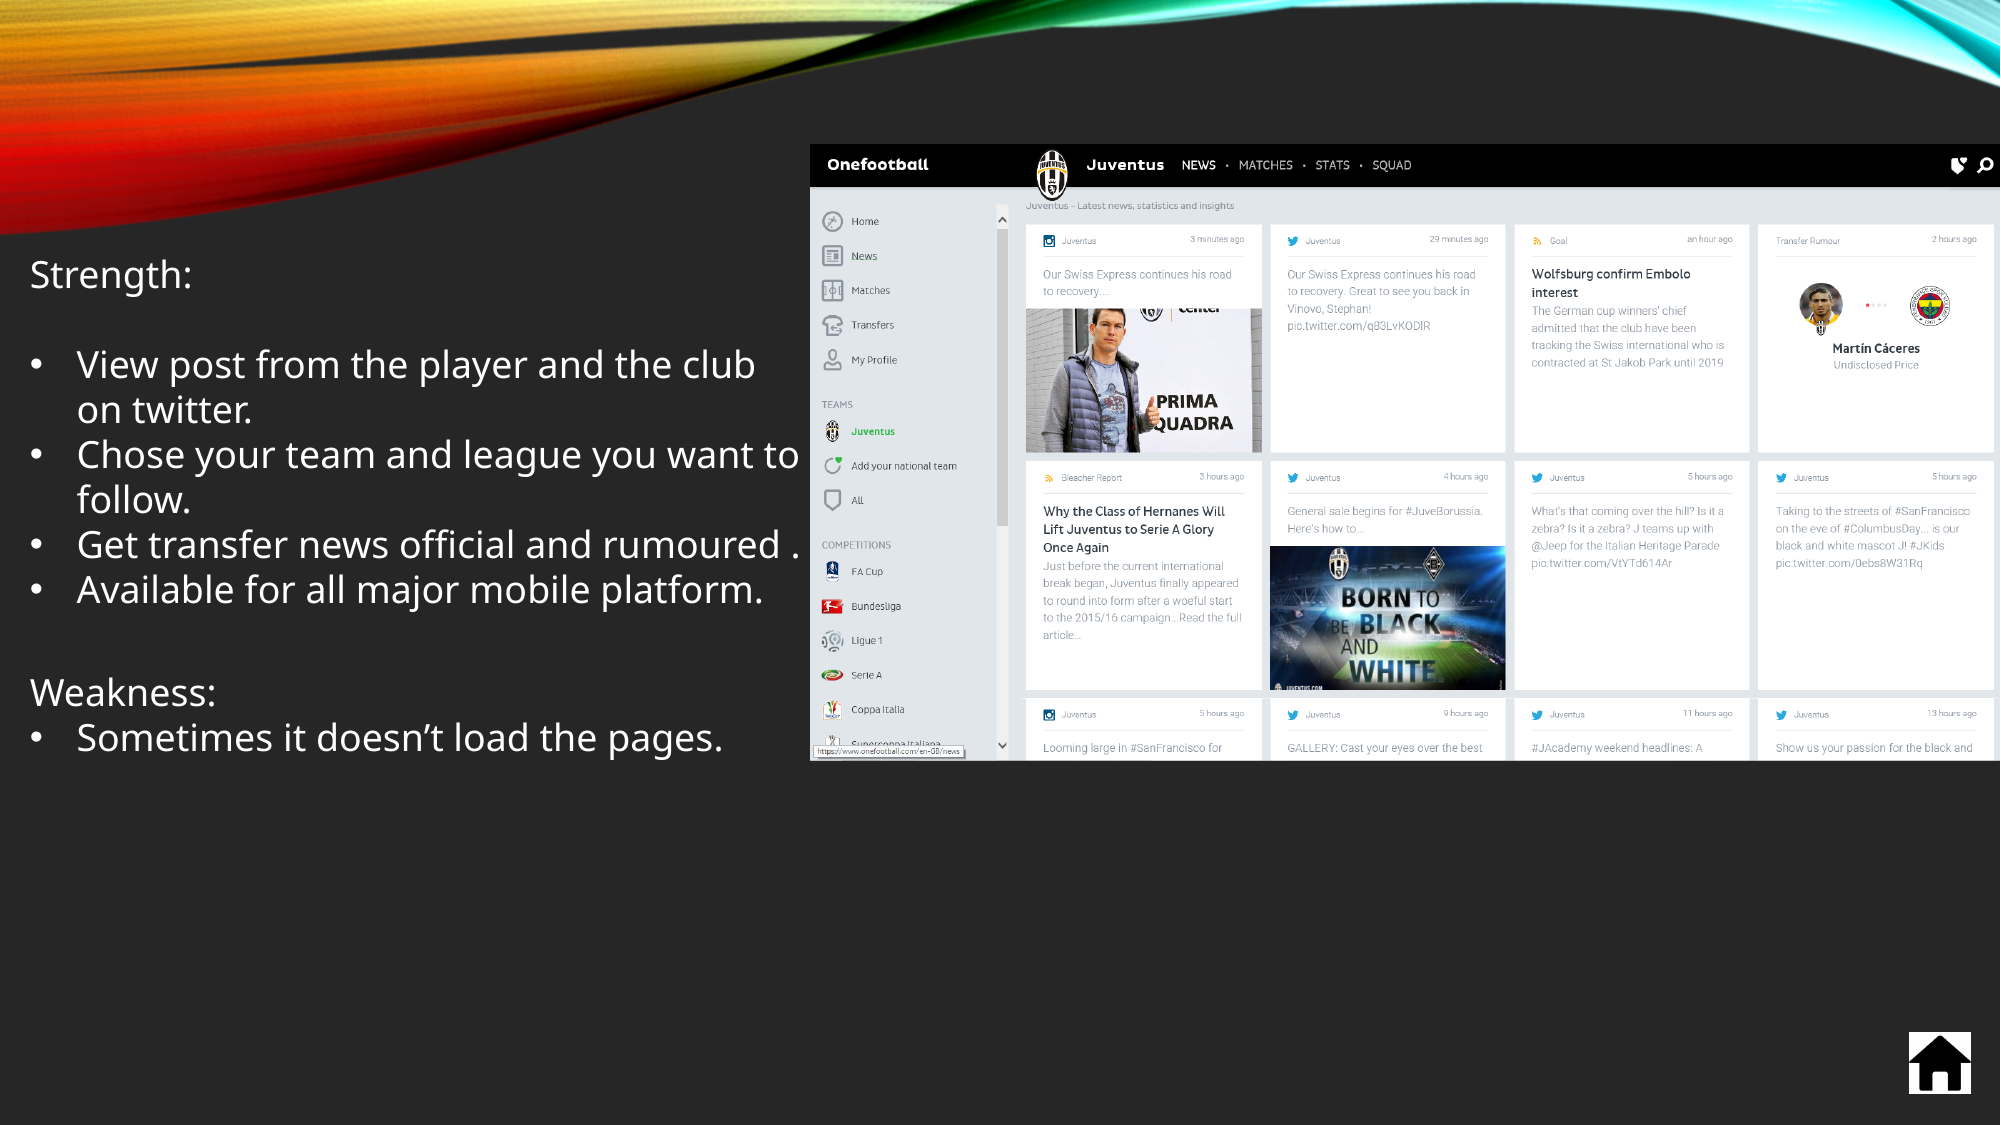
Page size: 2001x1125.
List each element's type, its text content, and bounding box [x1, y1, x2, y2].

text_box Weakness: Sometimes it doesn’t load the pages. [15, 661, 743, 812]
picture [1909, 1032, 1971, 1094]
text_box Strength: View post from the player and the club on twitter. Chose your team and league you want to follow. Get transfer news official and rumoured . Available for all major mobile platform. [15, 243, 809, 709]
picture [0, 0, 2000, 761]
